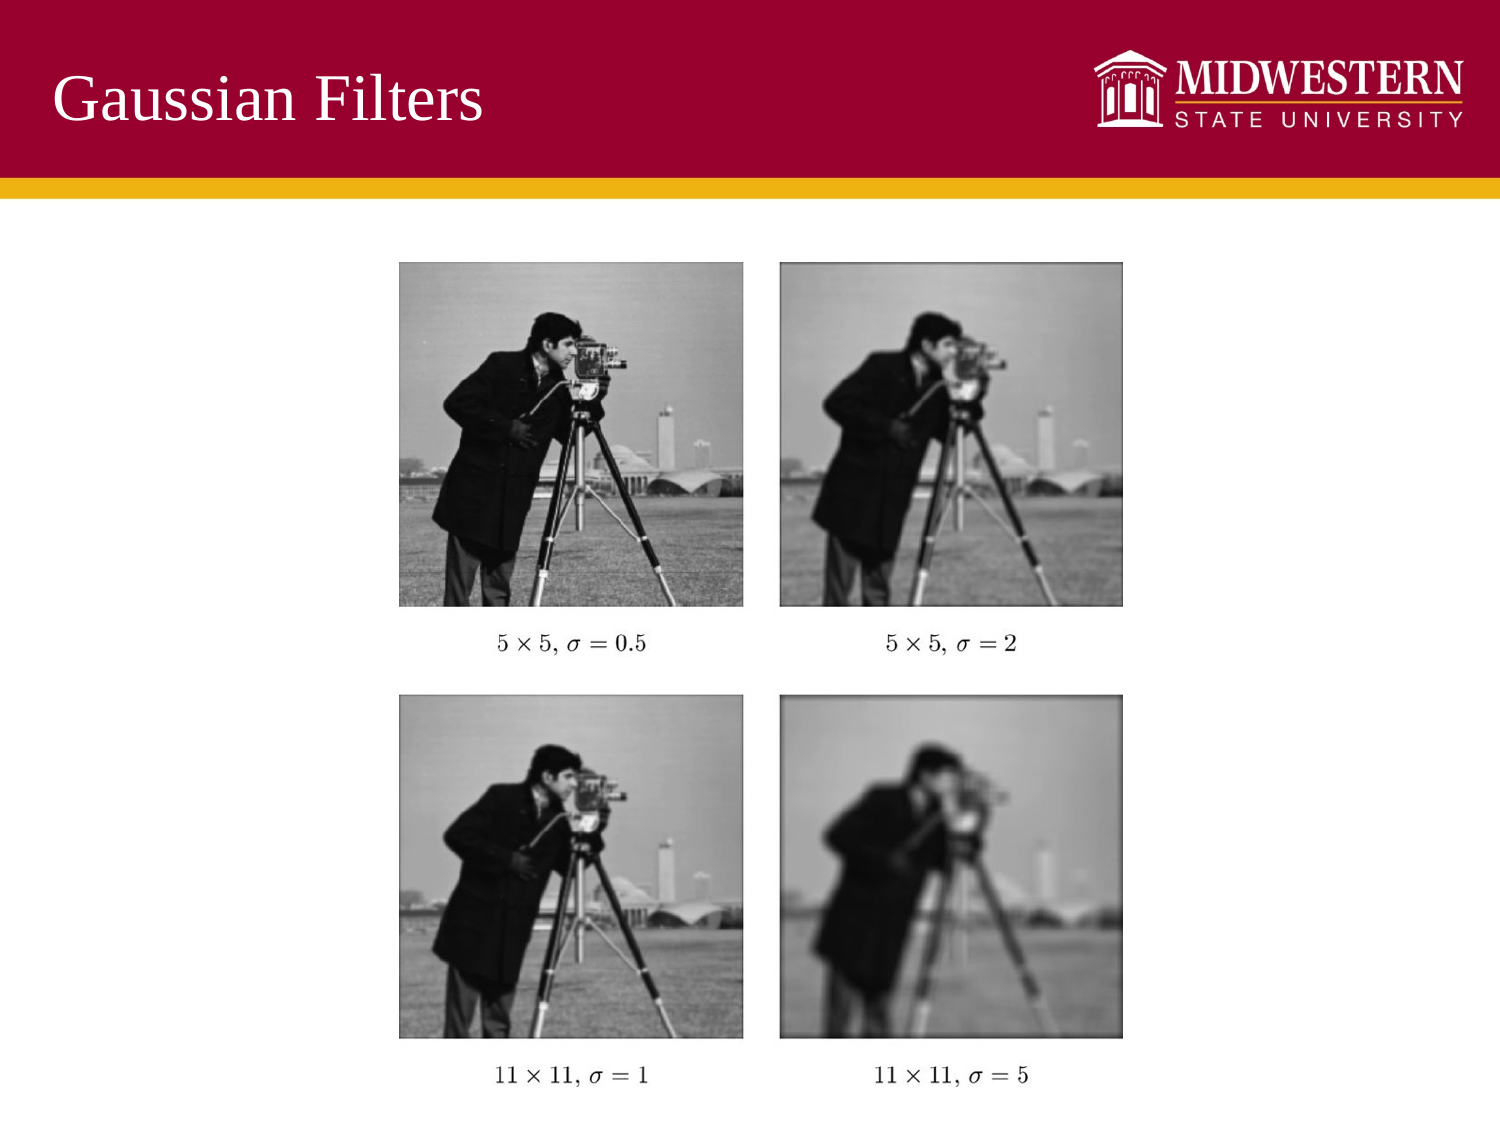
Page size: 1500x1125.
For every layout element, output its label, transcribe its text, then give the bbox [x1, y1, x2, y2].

title Gaussian Filters [37, 24, 975, 163]
picture [0, 0, 1500, 1125]
